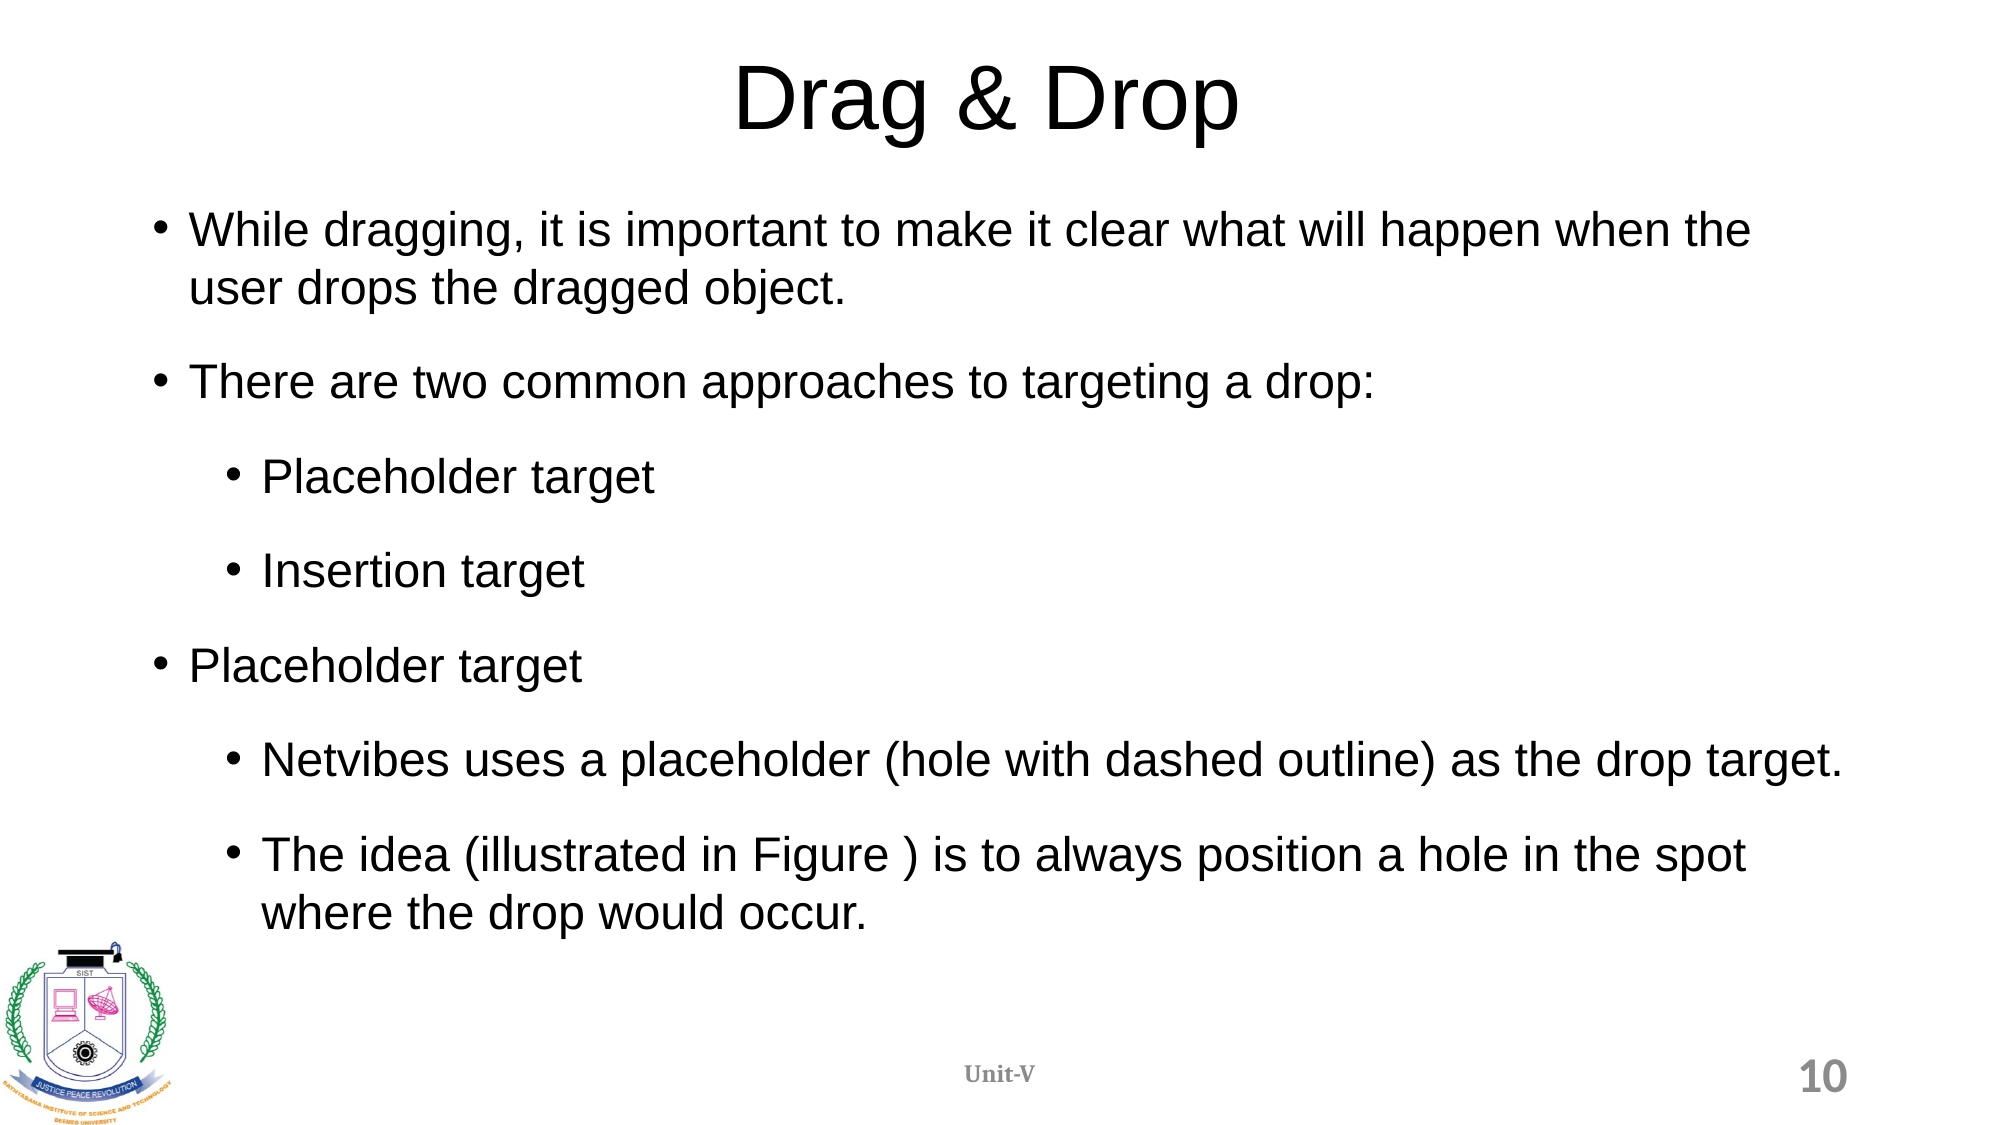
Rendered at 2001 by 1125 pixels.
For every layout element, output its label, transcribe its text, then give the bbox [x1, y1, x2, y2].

slide_number 10 [1412, 1042, 1863, 1103]
picture [0, 939, 173, 1125]
footer Unit-V [662, 1042, 1338, 1103]
title Drag & Drop [137, 33, 1863, 166]
list While dragging, it is important to make it clear what will happen when the user drops the dragged object. There are two common approaches to targeting a drop: Placeholder target Insertion target Placeholder target Netvibes uses a placeholder (hole with dashed outline) as the drop target. The idea (illustrated in Figure ) is to always position a hole in the spot where the drop would occur. [137, 190, 1863, 1014]
